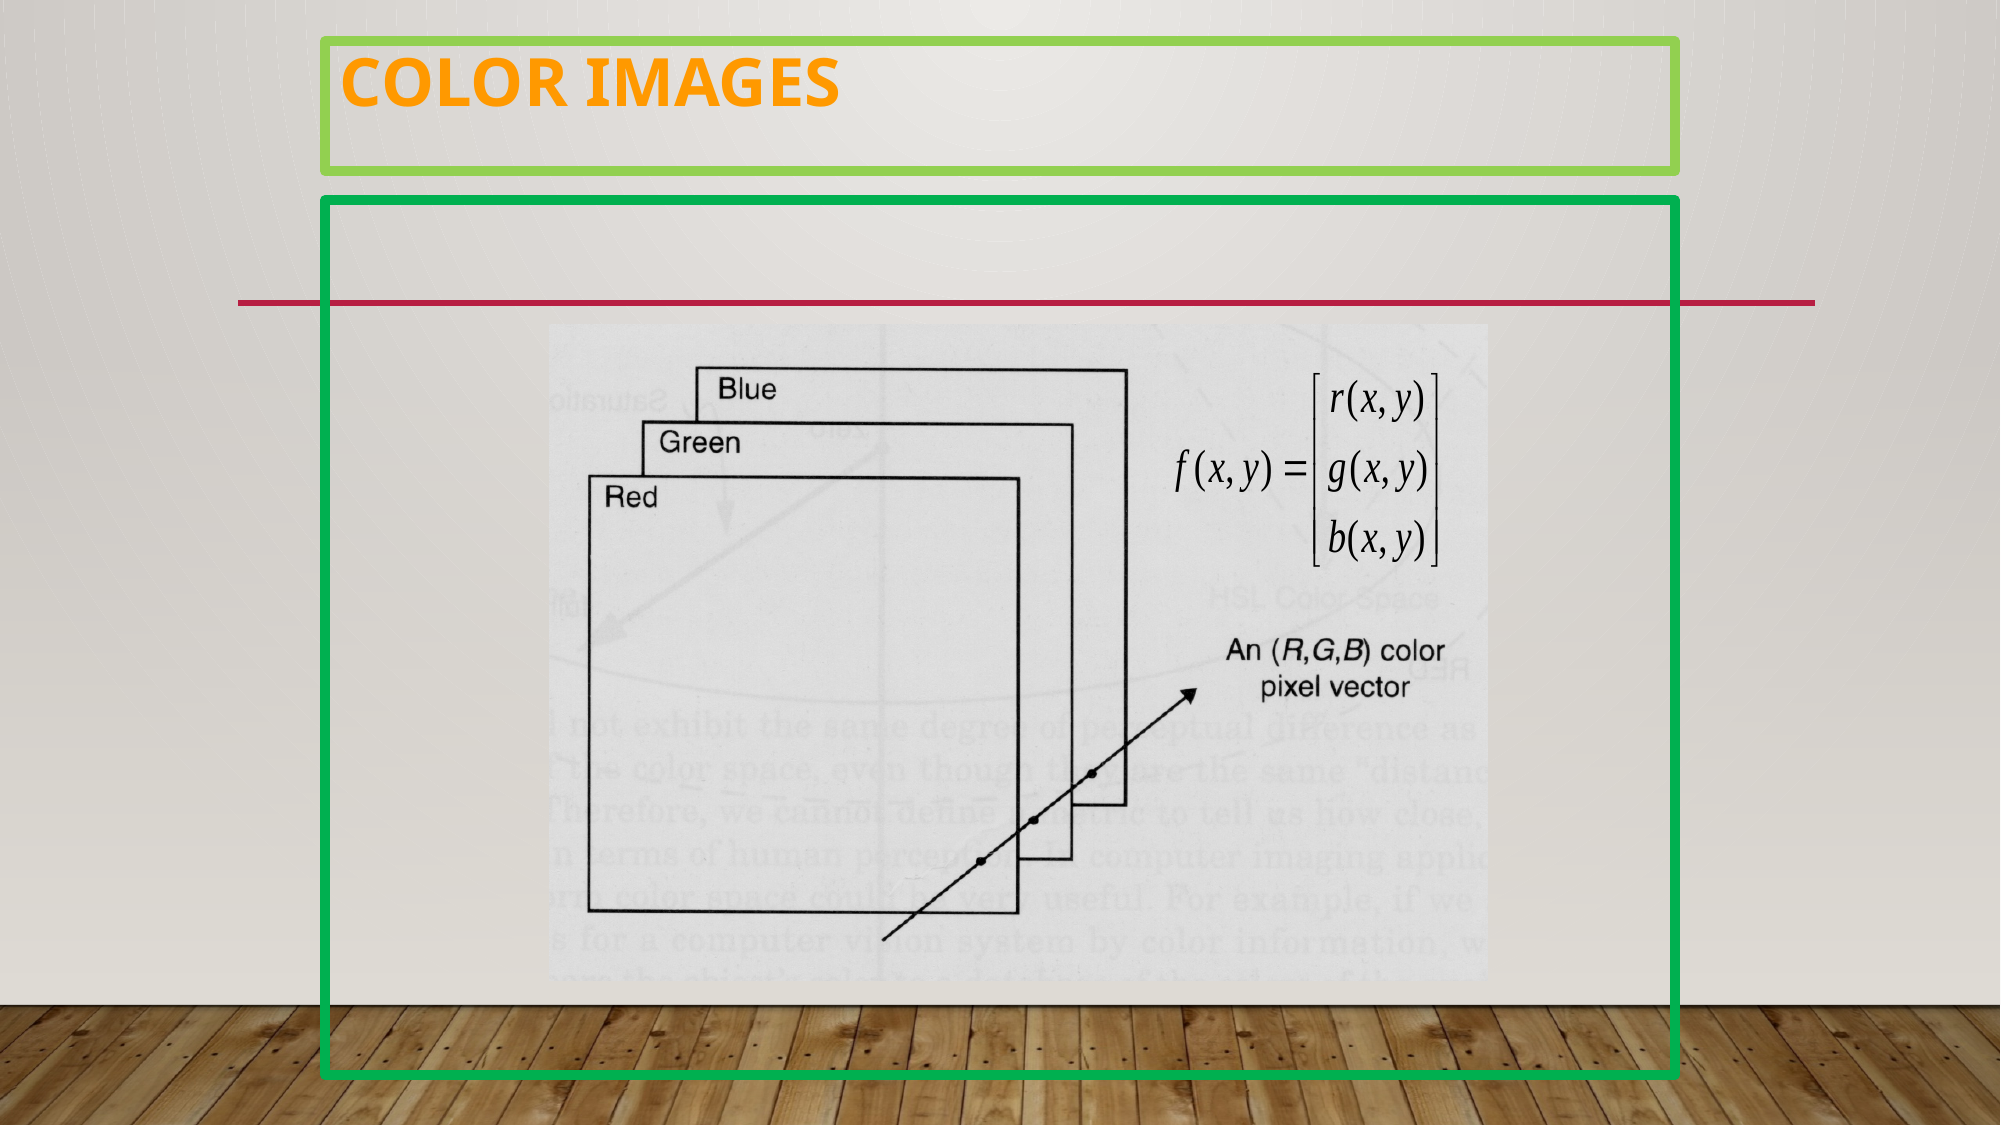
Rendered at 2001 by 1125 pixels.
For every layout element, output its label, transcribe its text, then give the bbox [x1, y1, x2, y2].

picture [549, 324, 1488, 981]
picture [0, 1005, 2000, 1125]
text_box [324, 200, 1675, 1075]
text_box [1162, 362, 1451, 576]
title Color Images [324, 41, 1675, 172]
